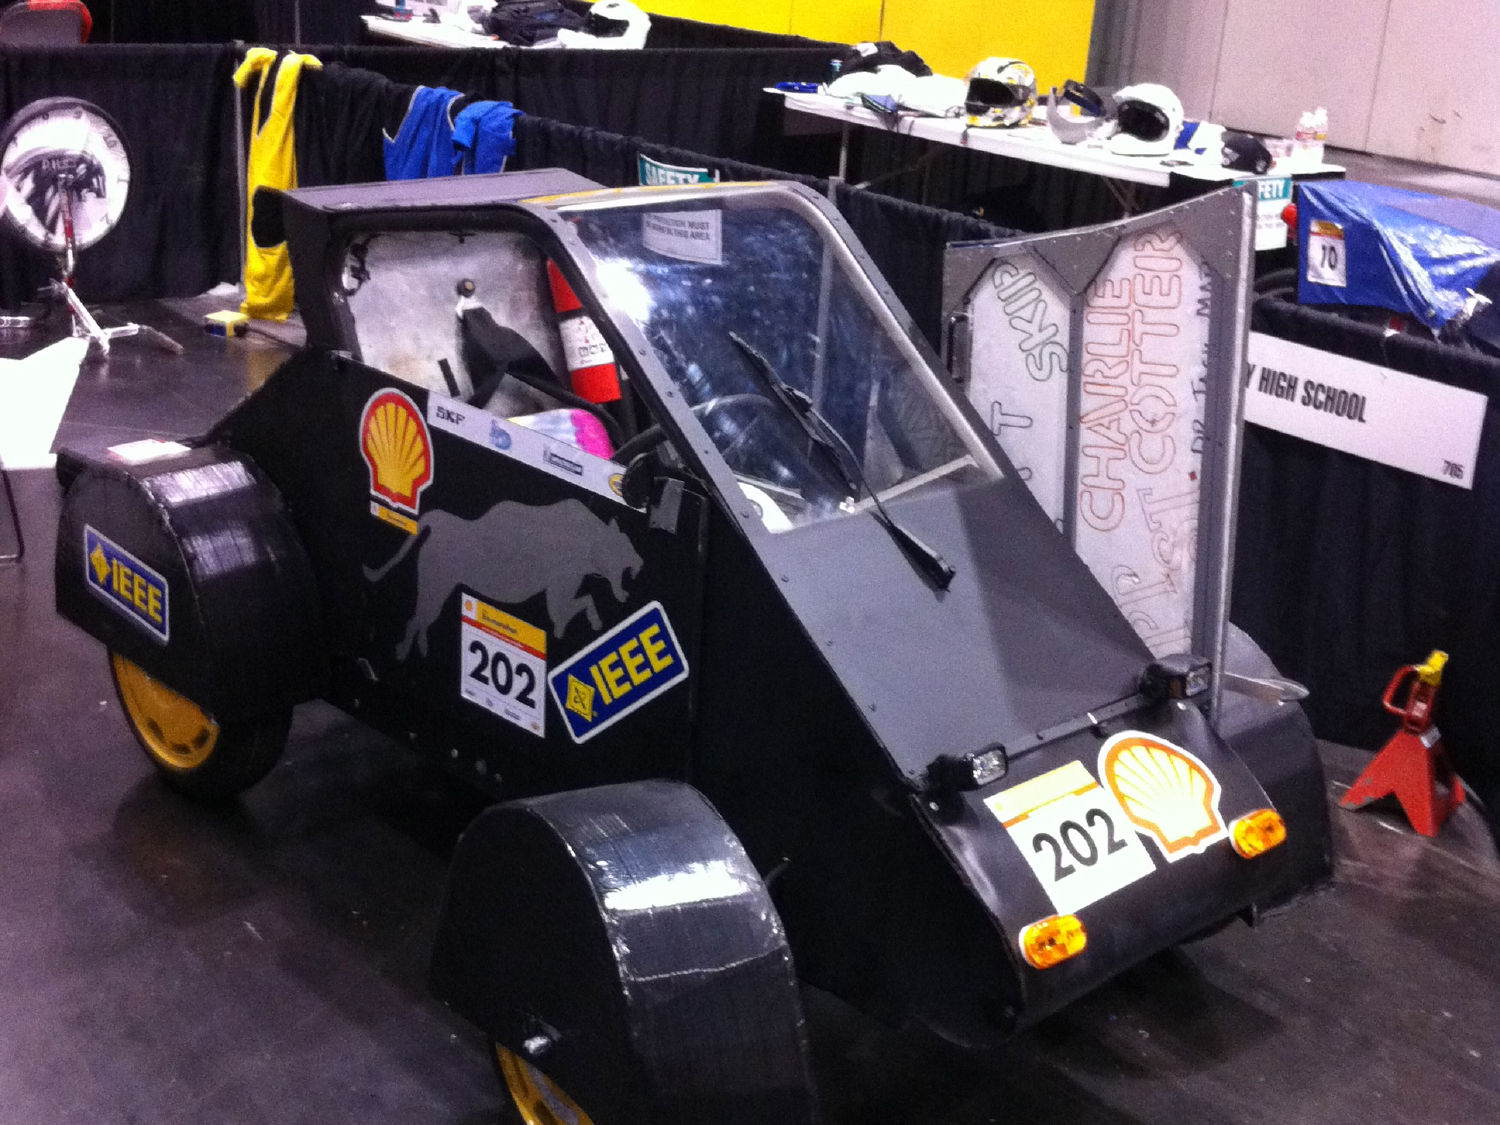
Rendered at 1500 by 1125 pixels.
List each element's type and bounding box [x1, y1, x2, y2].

list [0, 0, 1500, 1125]
